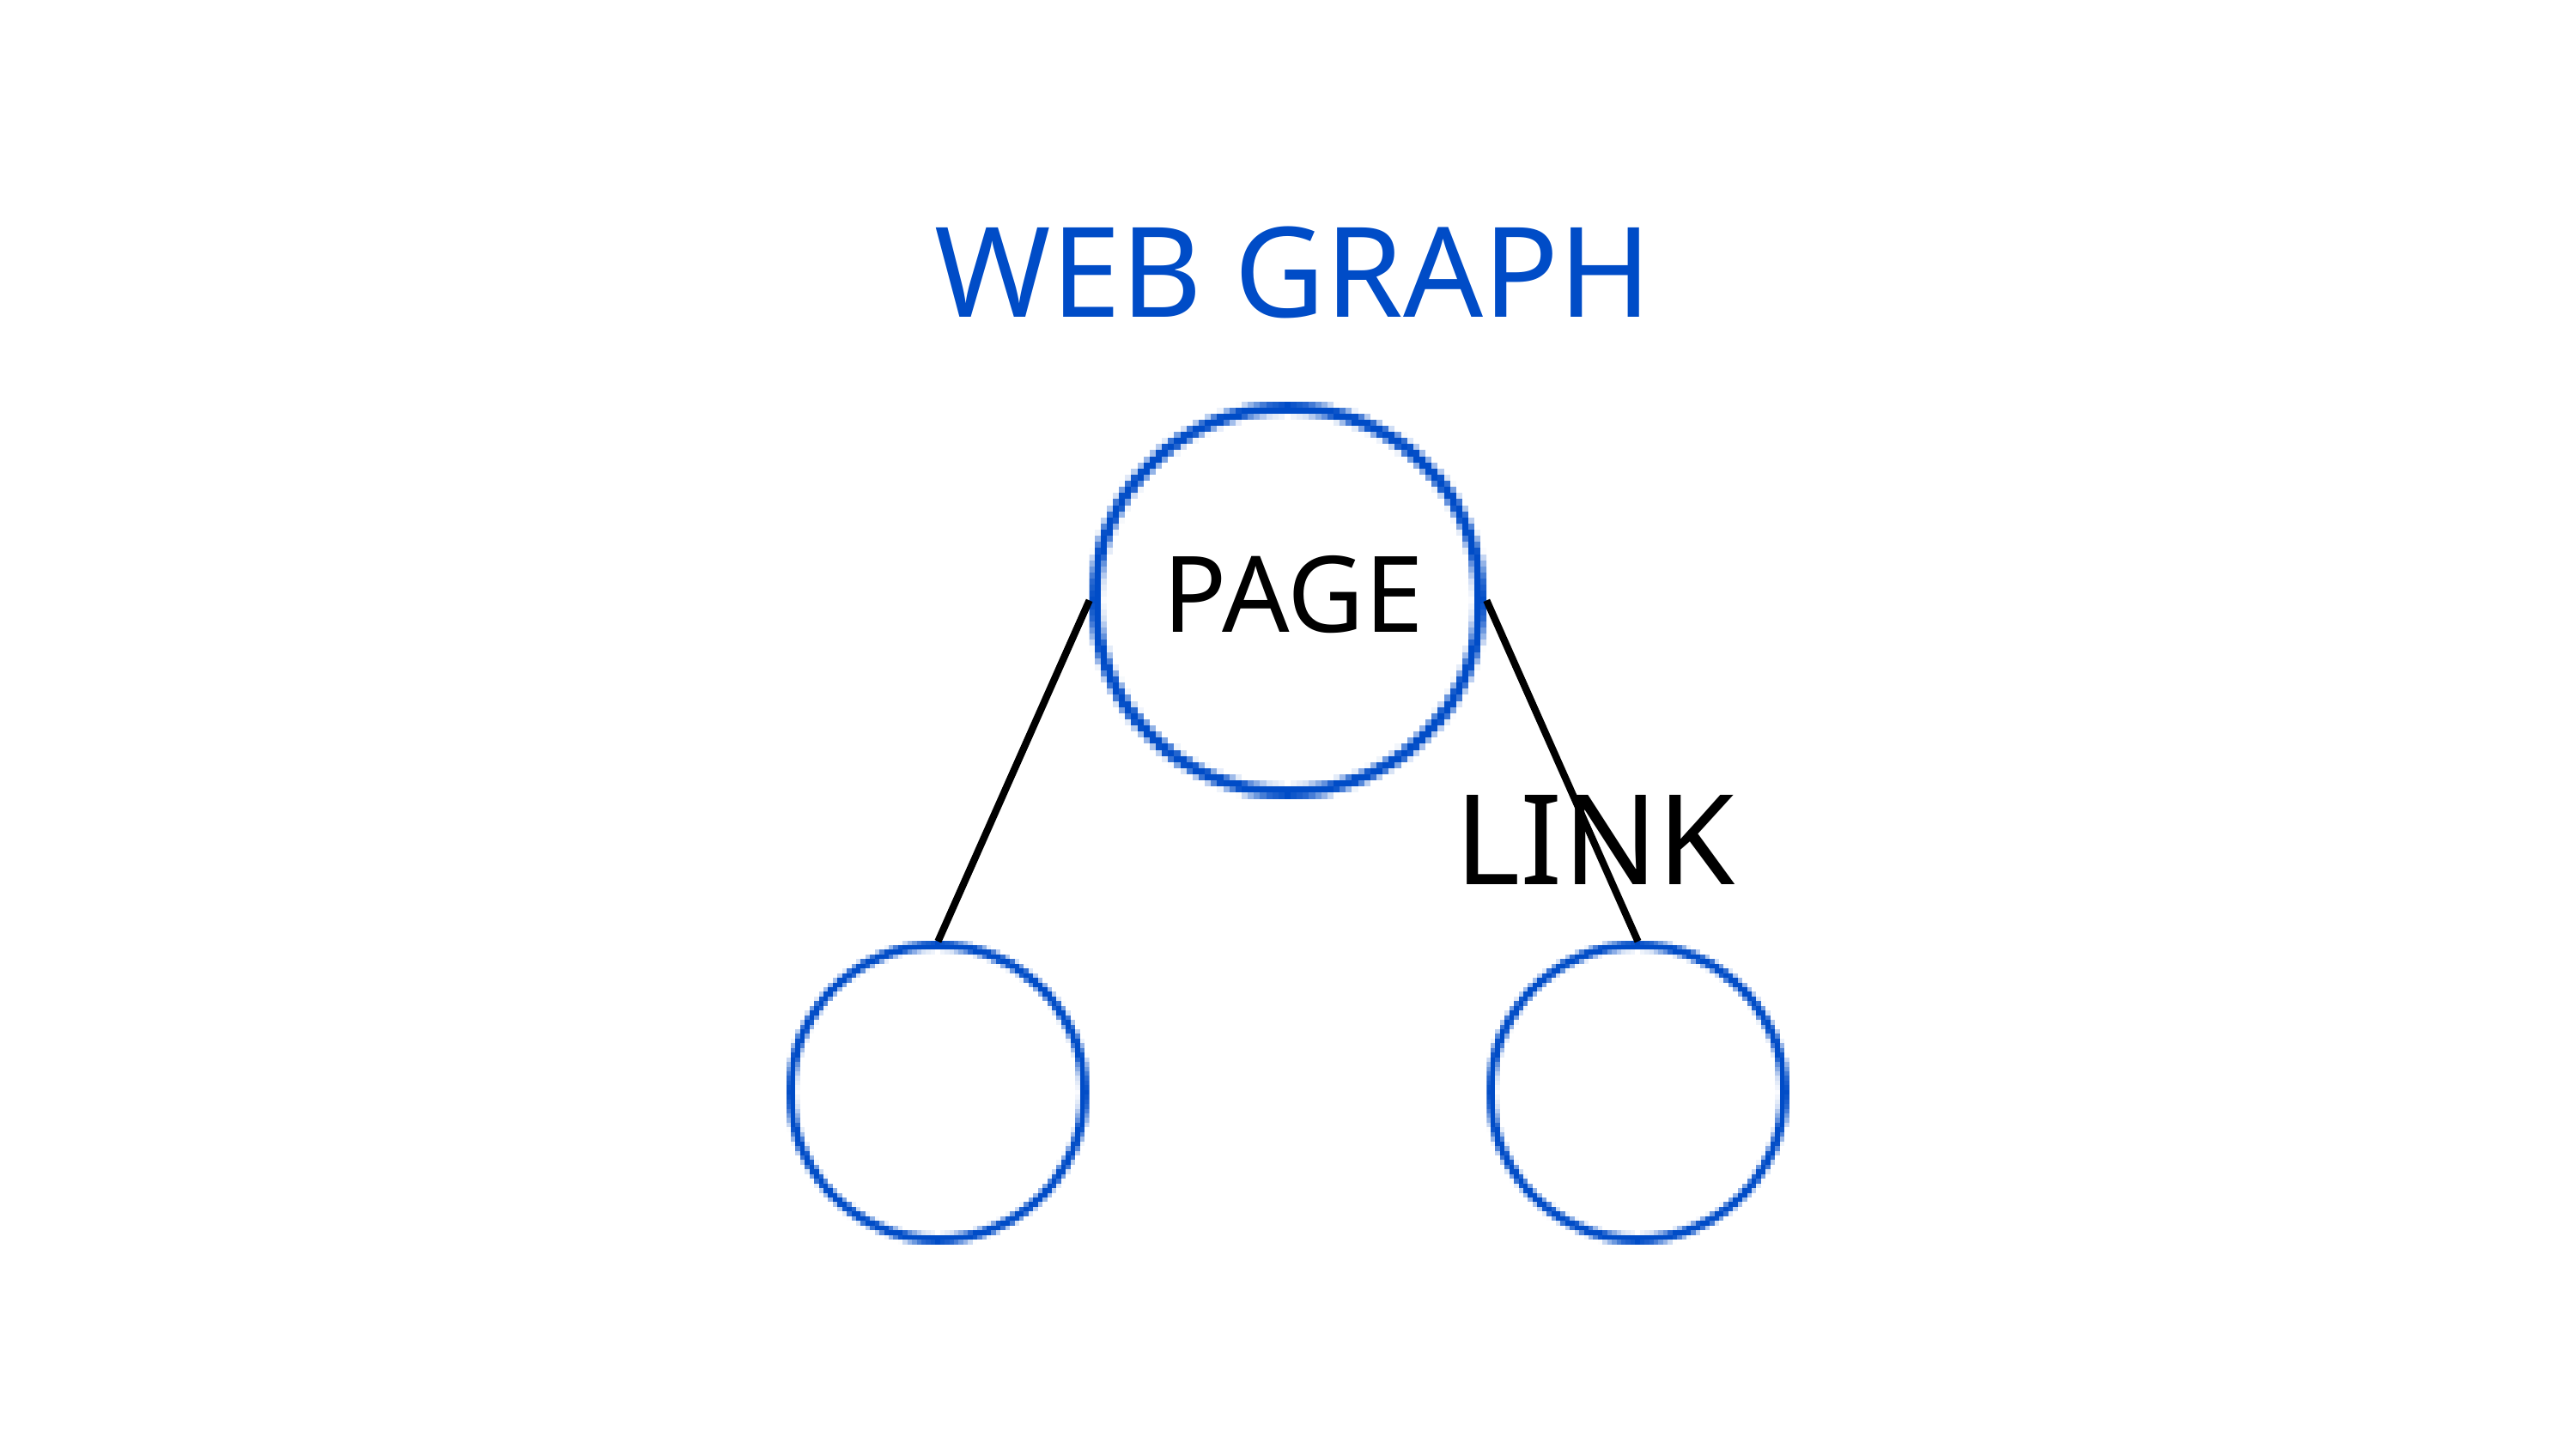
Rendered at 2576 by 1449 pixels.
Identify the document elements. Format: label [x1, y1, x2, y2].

text_box [786, 203, 1790, 1245]
